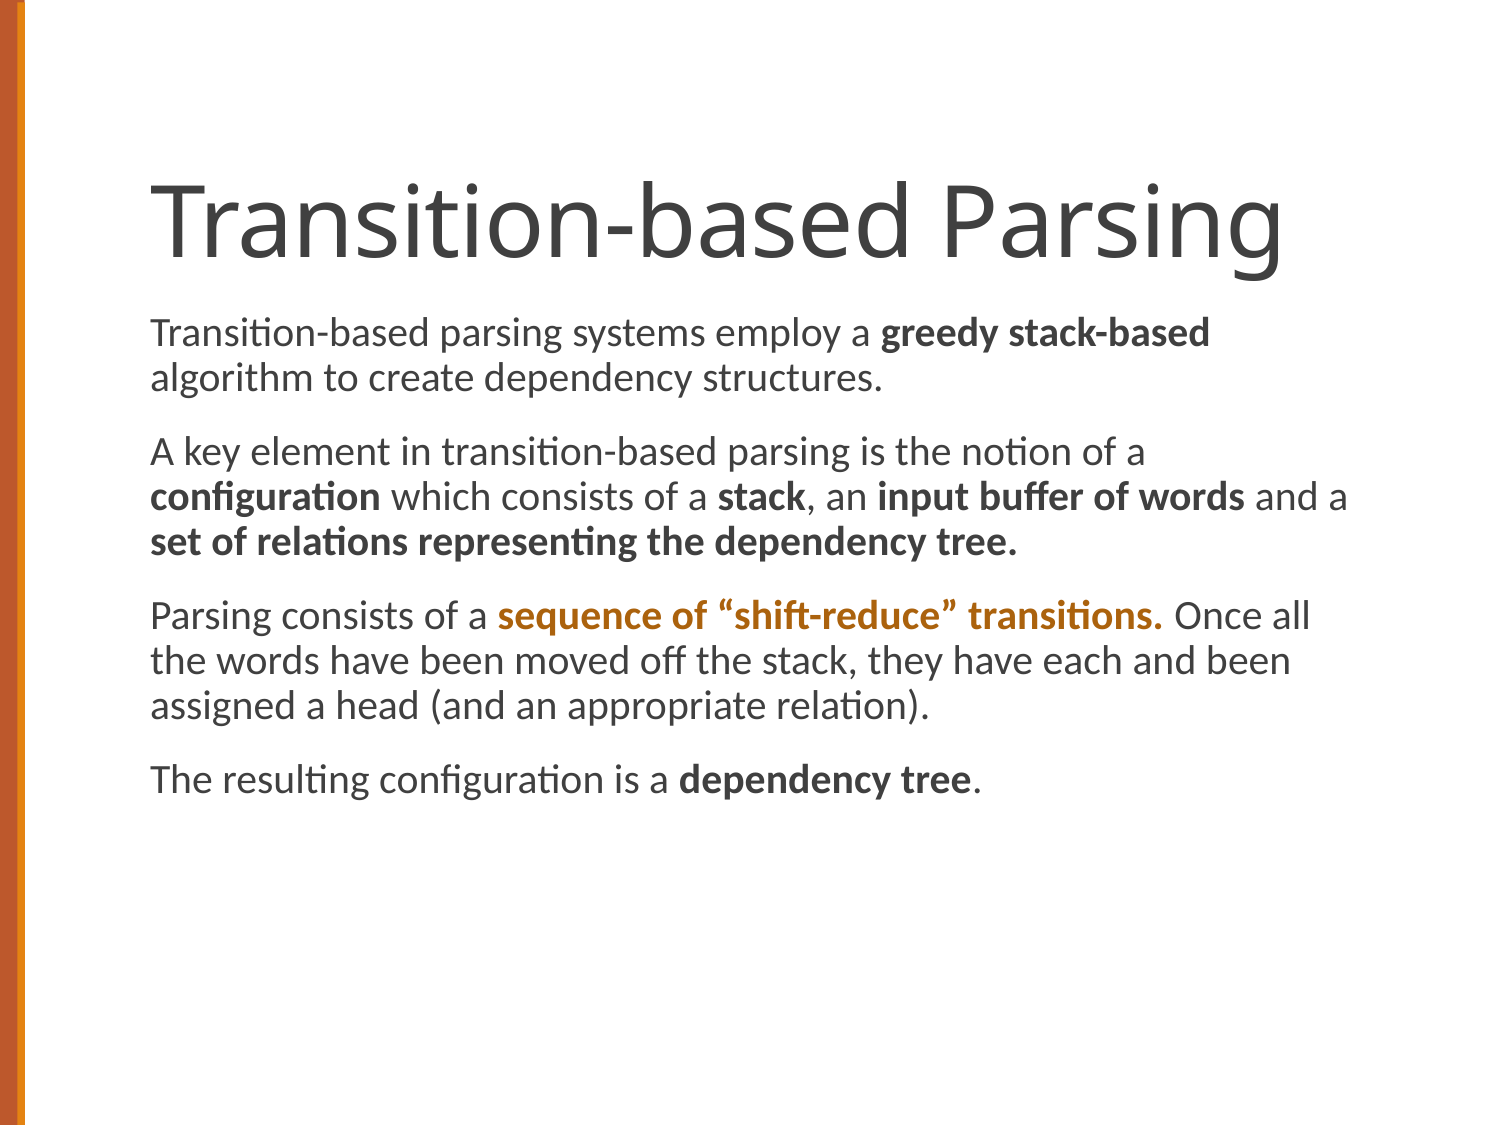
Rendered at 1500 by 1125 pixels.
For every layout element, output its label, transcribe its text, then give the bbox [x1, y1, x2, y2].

title Transition-based Parsing [135, 47, 1373, 285]
list Transition-based parsing systems employ a greedy stack-based algorithm to create dependency structures. A key element in transition-based parsing is the notion of a configuration which consists of a stack, an input buffer of words and a set of relations representing the dependency tree. Parsing consists of a sequence of “shift-reduce” transitions. Once all the words have been moved off the stack, they have each and been assigned a head (and an appropriate relation). The resulting configuration is a dependency tree. [135, 302, 1373, 963]
